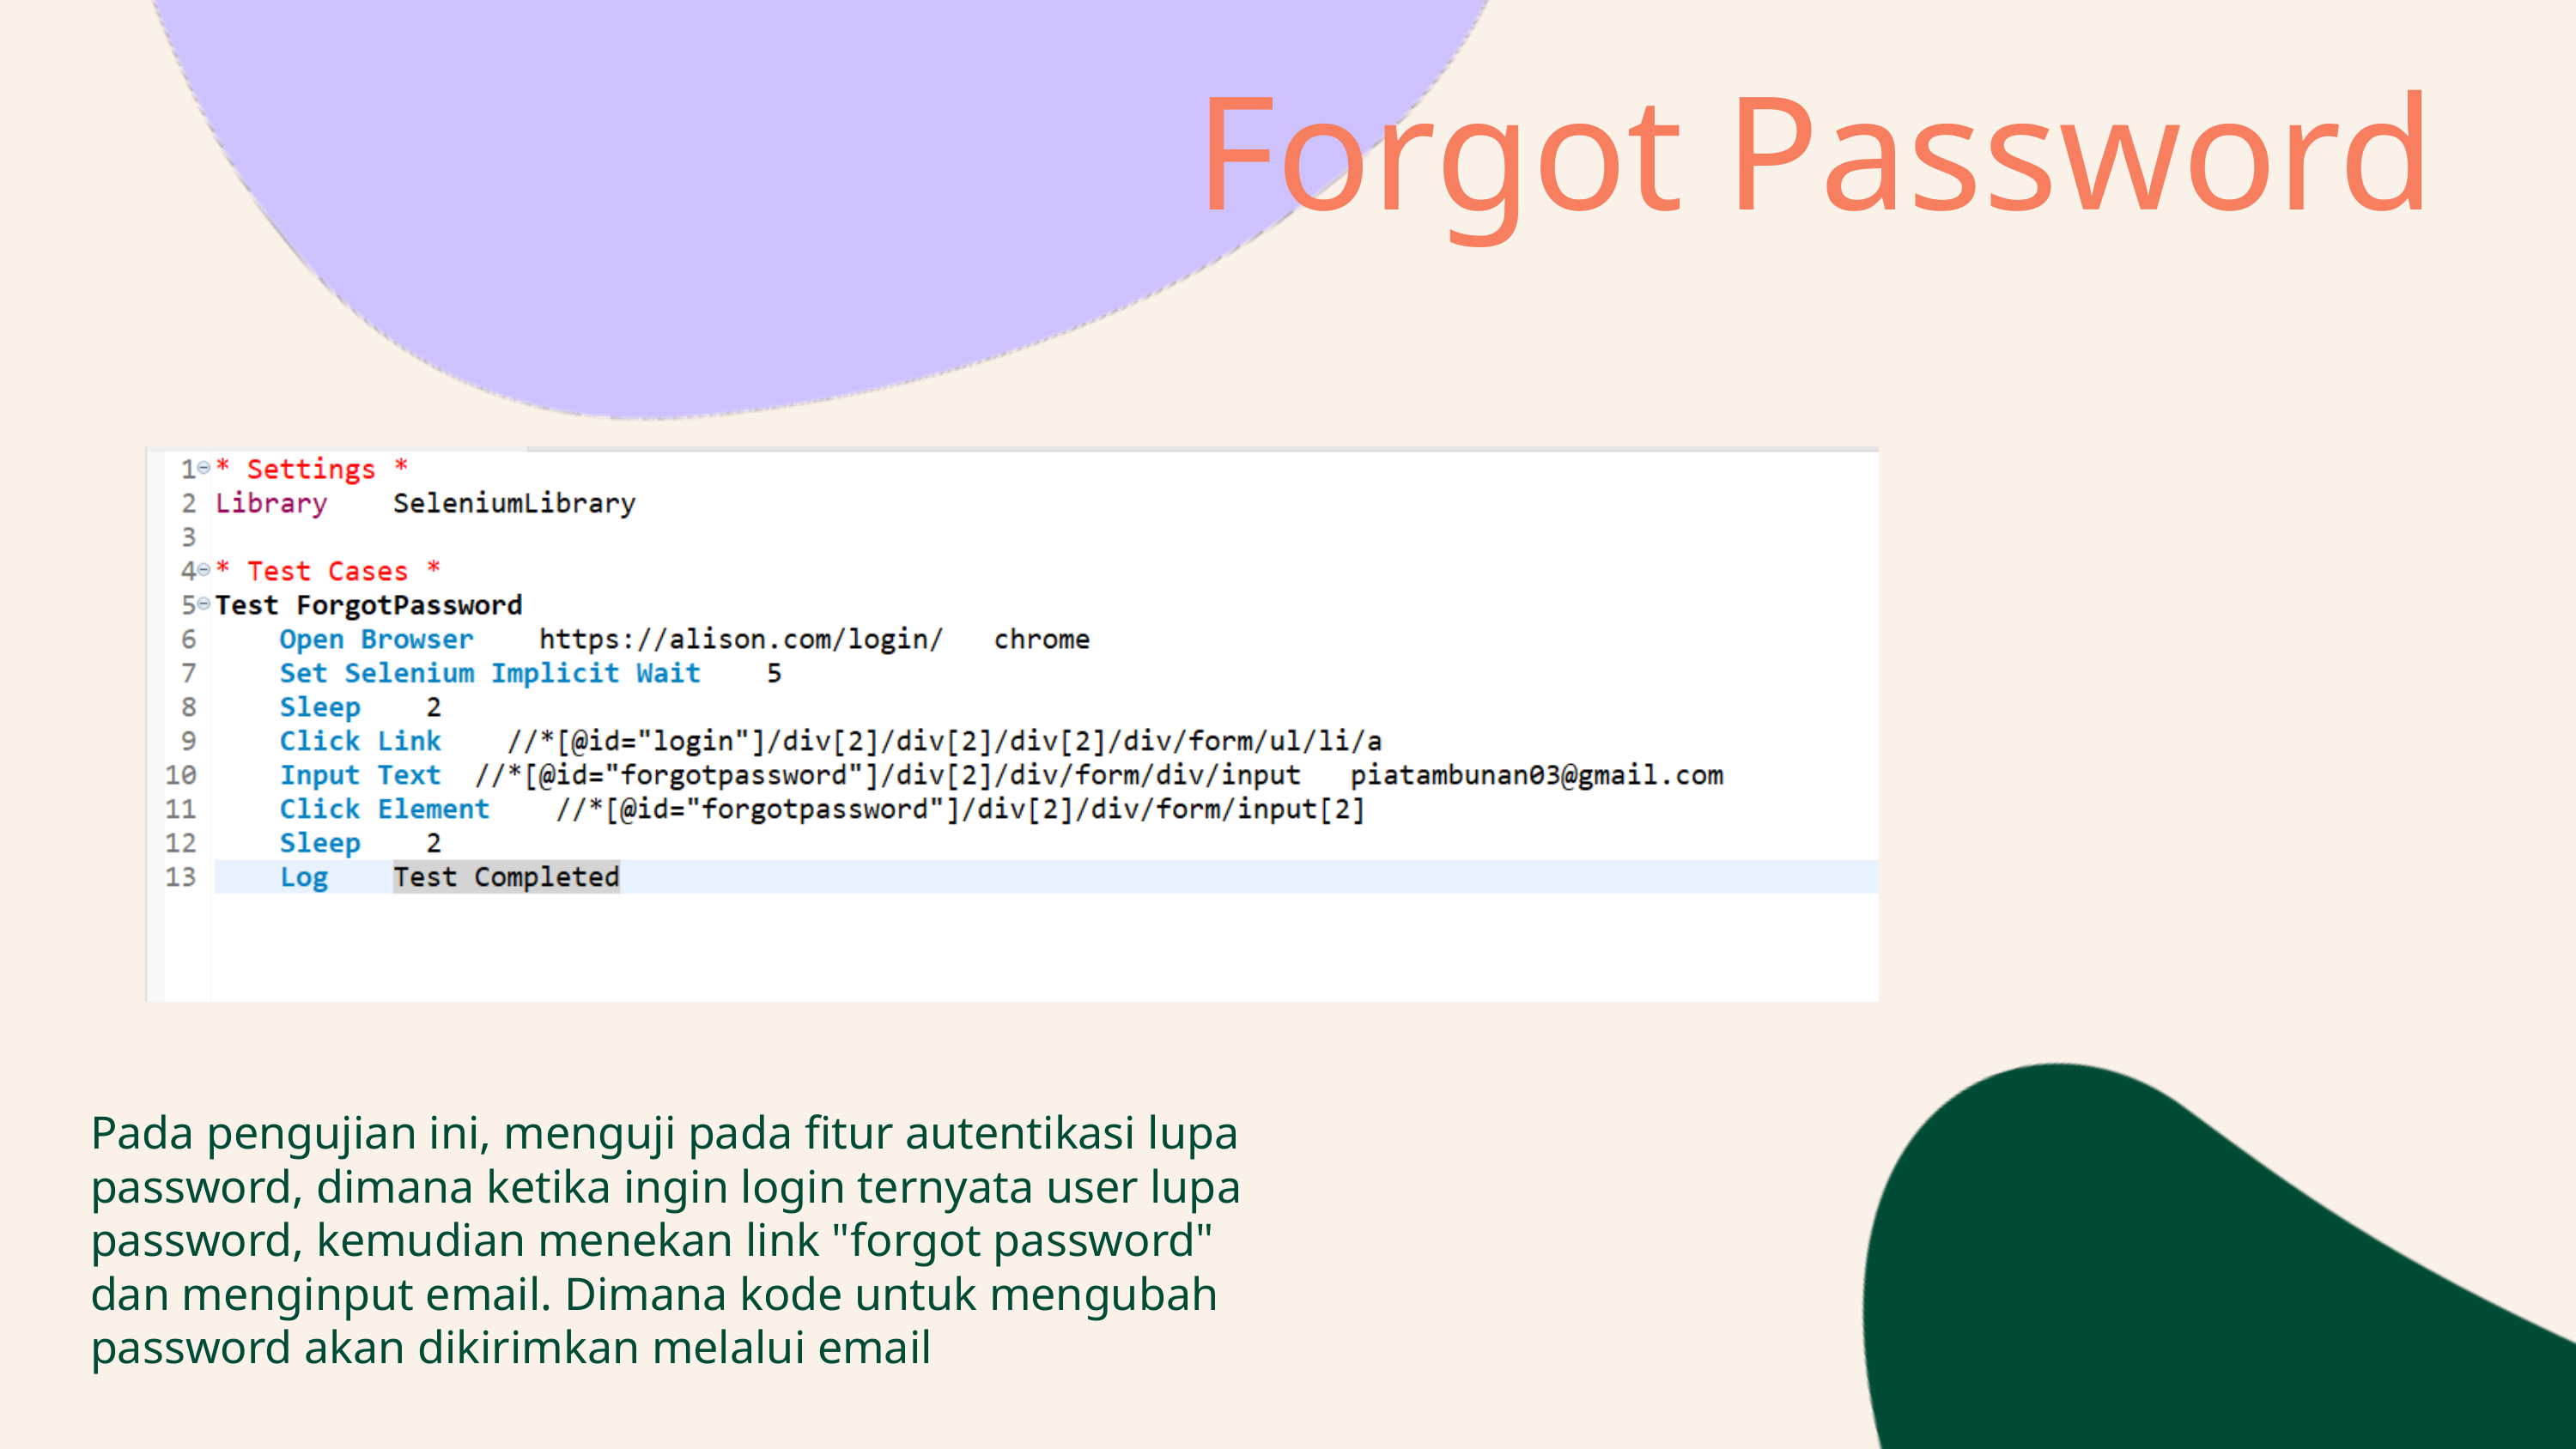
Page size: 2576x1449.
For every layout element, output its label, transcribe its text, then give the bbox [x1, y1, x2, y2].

picture [1753, 834, 2576, 1449]
text_box Pada pengujian ini, menguji pada fitur autentikasi lupa password, dimana ketika ingin login ternyata user lupa password, kemudian menekan link "forgot password" dan menginput email. Dimana kode untuk mengubah password akan dikirimkan melalui email [90, 1104, 1288, 1373]
text_box Forgot Password [1322, 52, 2576, 241]
picture [0, 0, 1880, 1002]
